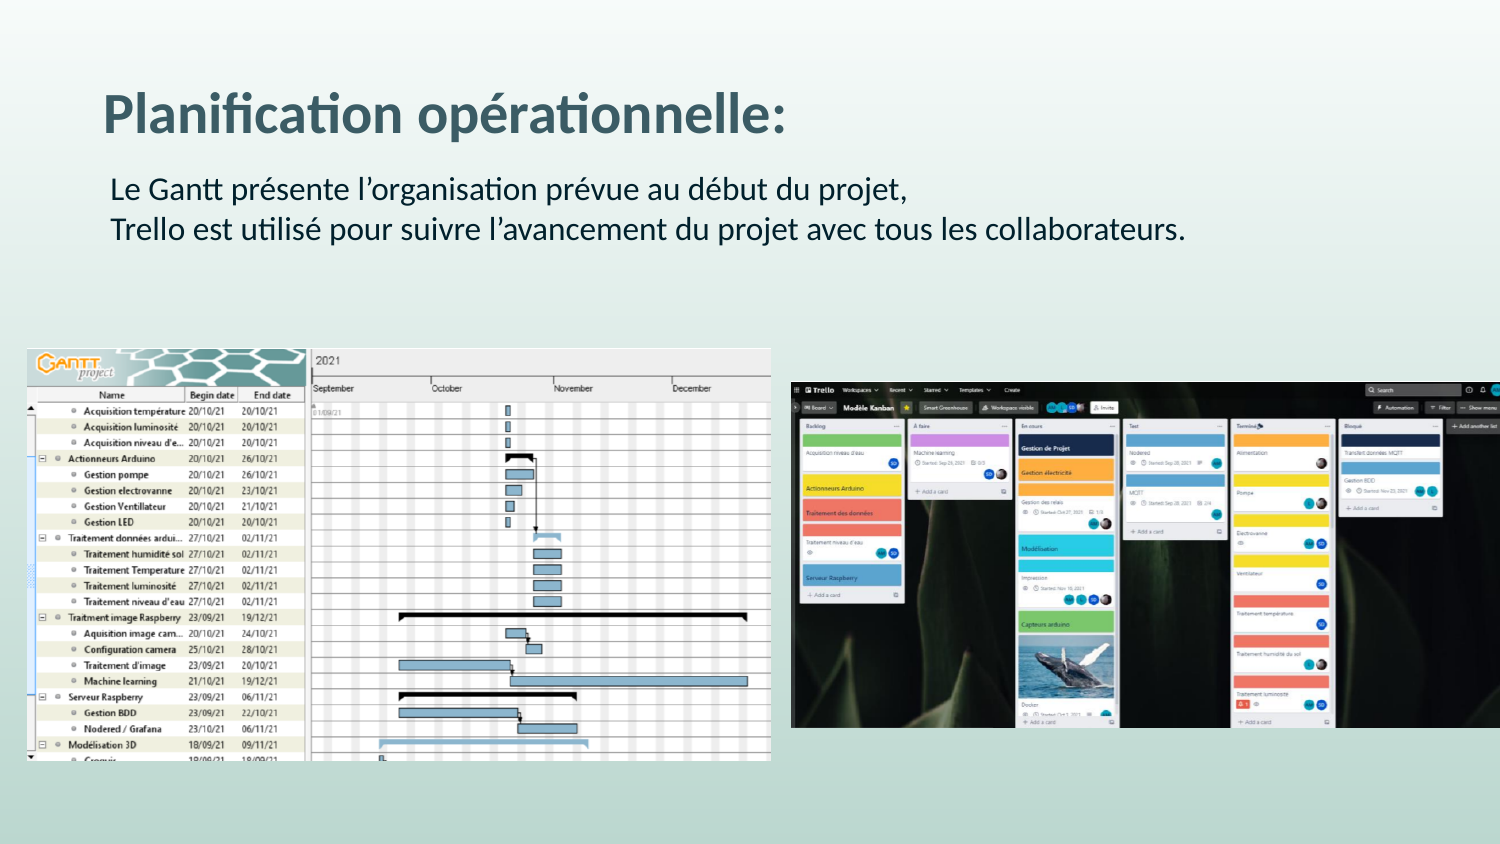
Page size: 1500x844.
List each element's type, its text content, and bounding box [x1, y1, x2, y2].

text_box Le Gantt présente l’organisation prévue au début du projet, Trello est utilisé pour suivre l’avancement du projet avec tous les collaborateurs. [95, 160, 1425, 255]
picture [26, 348, 771, 761]
title Planification opérationnelle: [75, 67, 1427, 161]
picture [790, 381, 1500, 728]
